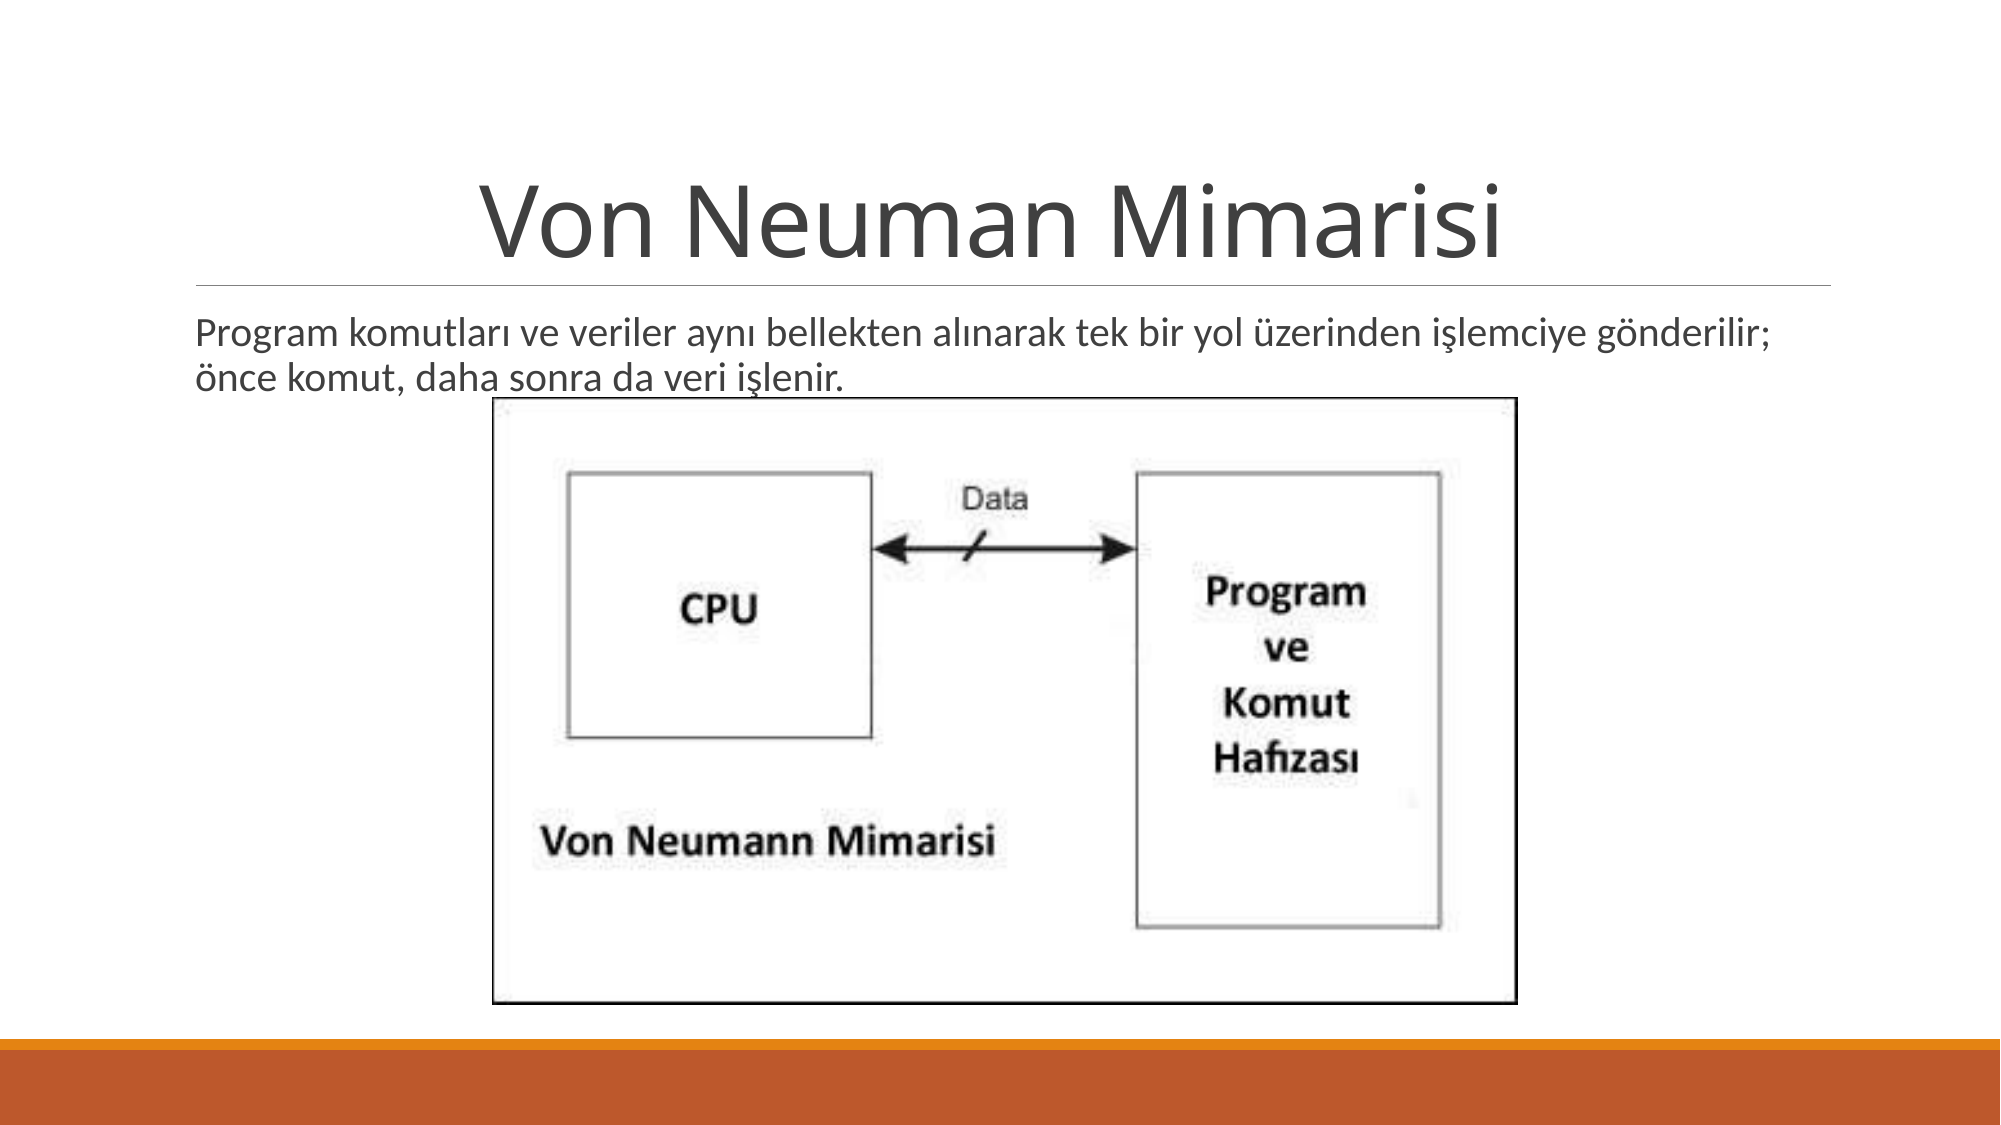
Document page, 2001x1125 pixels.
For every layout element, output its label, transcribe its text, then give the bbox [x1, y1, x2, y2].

picture [492, 396, 1518, 1006]
title Von Neuman Mimarisi [180, 47, 1830, 285]
list Program komutları ve veriler aynı bellekten alınarak tek bir yol üzerinden işlemciye gönderilir; önce komut, daha sonra da veri işlenir. [180, 302, 1830, 963]
